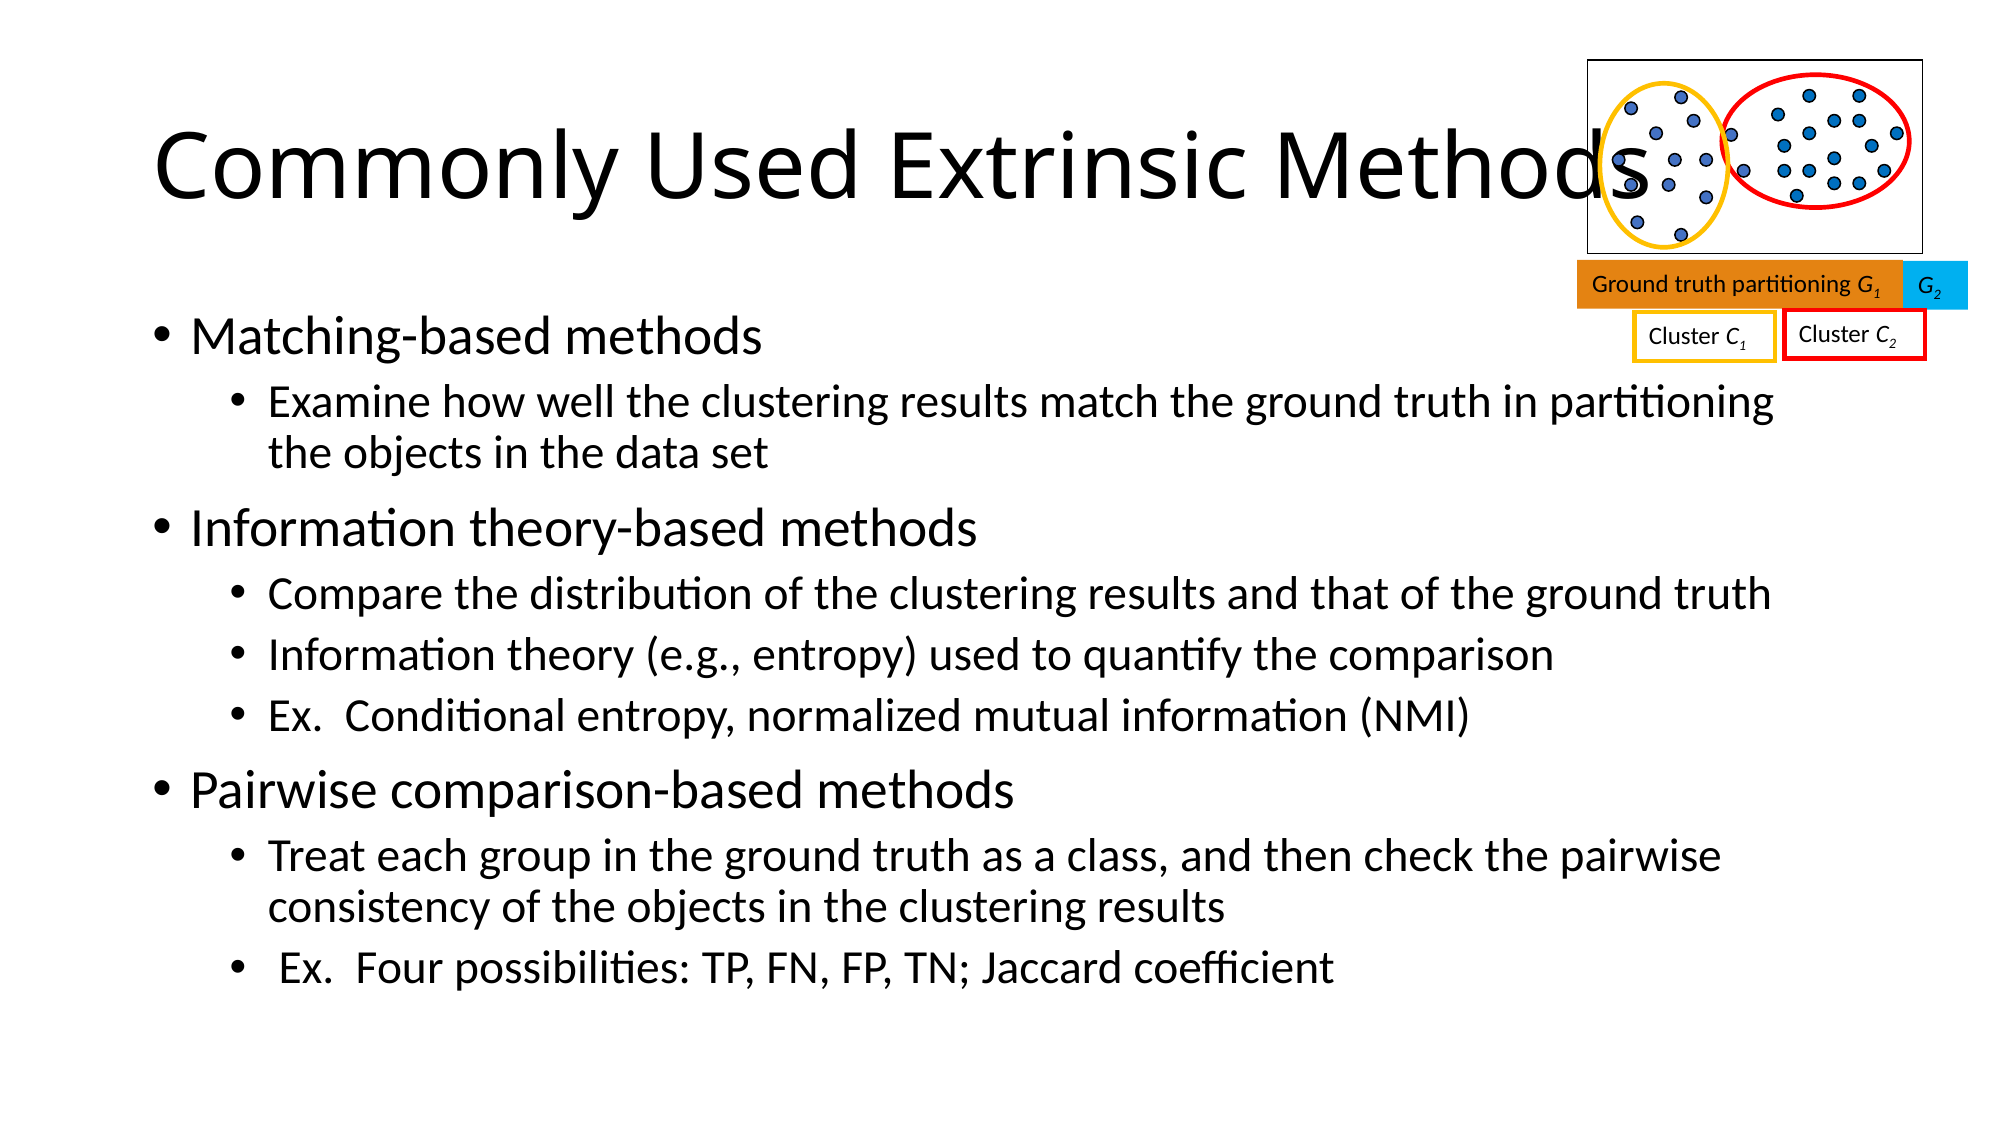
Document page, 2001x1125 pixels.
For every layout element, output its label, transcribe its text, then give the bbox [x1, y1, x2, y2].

list Matching-based methods Examine how well the clustering results match the ground truth in partitioning the objects in the data set Information theory-based methods Compare the distribution of the clustering results and that of the ground truth Information theory (e.g., entropy) used to quantify the comparison Ex. Conditional entropy, normalized mutual information (NMI) Pairwise comparison-based methods Treat each group in the ground truth as a class, and then check the pairwise consistency of the objects in the clustering results Ex. Four possibilities: TP, FN, FP, TN; Jaccard coefficient [137, 299, 1863, 1014]
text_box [1577, 59, 1968, 358]
title Commonly Used Extrinsic Methods [137, 59, 1577, 278]
